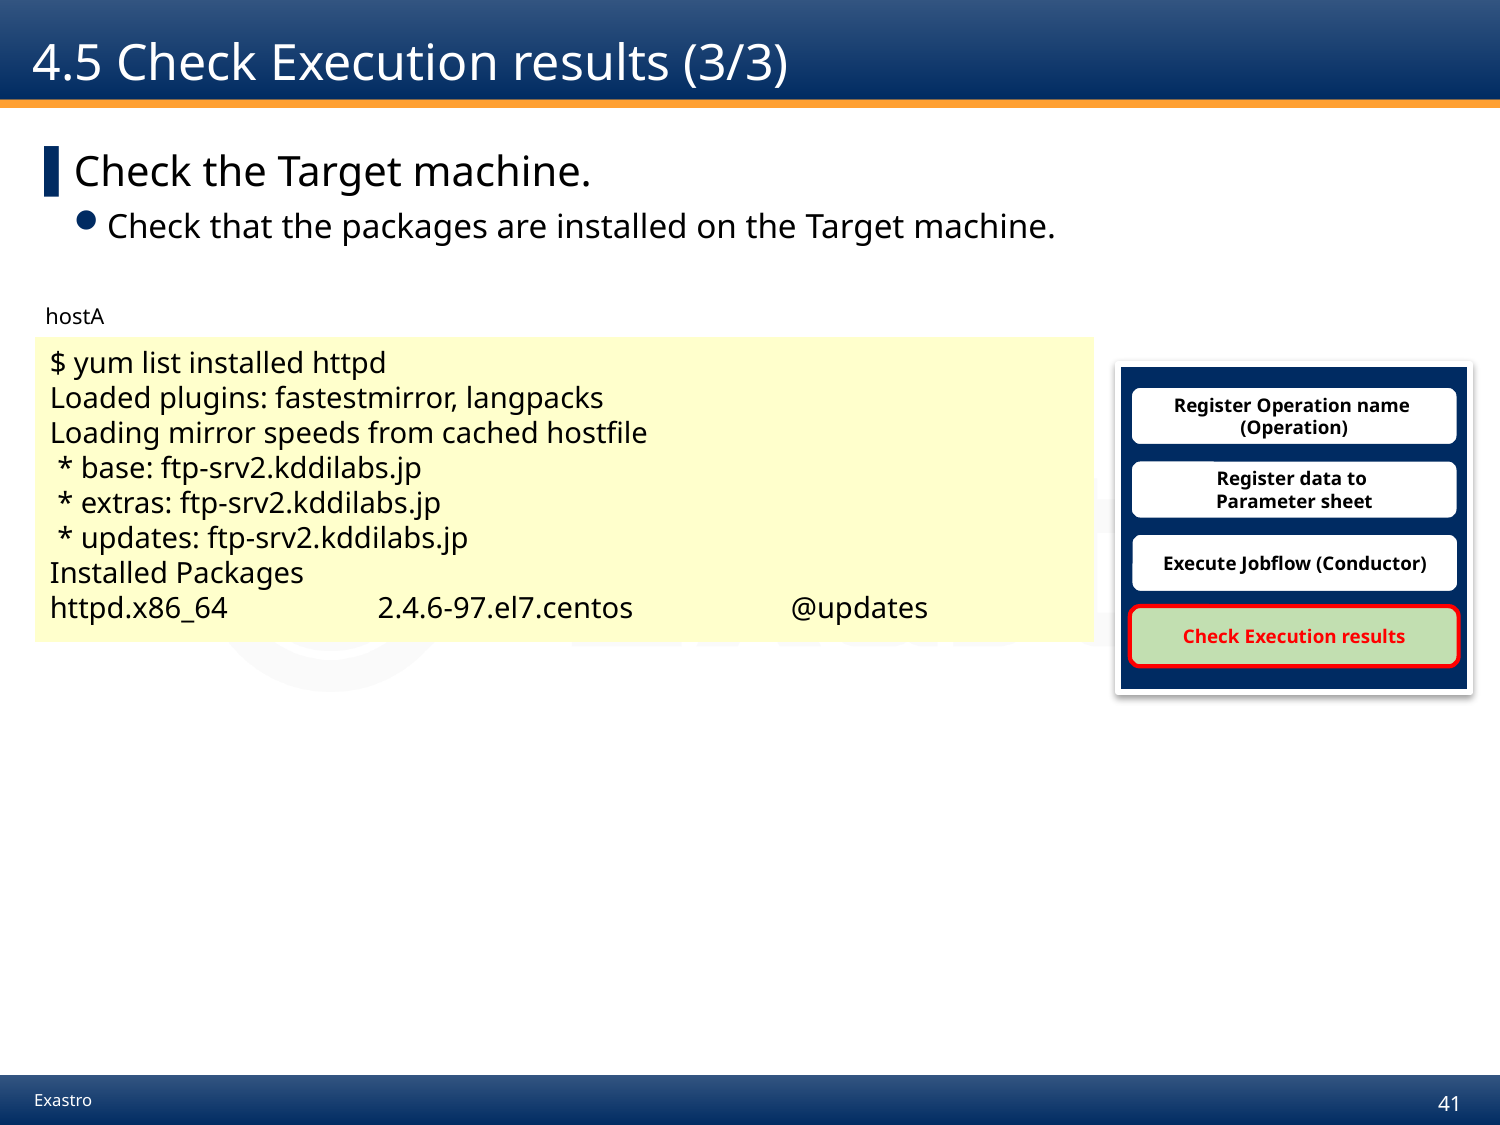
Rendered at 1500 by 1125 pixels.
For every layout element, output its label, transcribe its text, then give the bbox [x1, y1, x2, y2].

text_box Execute Jobflow (Conductor) [1128, 530, 1462, 596]
list Check the Target machine. Check that the packages are installed on the Target machine. [29, 137, 1500, 1059]
text_box Check Execution results [1127, 603, 1461, 669]
text_box [1115, 361, 1473, 695]
text_box Register Operation name (Operation) [1127, 383, 1461, 449]
picture [0, 0, 1500, 1125]
text_box $ yum list installed httpd Loaded plugins: fastestmirror, langpacks Loading mirror speeds from cached hostfile * base: ftp-srv2.kddilabs.jp * extras: ftp-srv2.kddilabs.jp * updates: ftp-srv2.kddilabs.jp Installed Packages httpd.x86_64 2.4.6-97.el7.centos @updates [35, 337, 1094, 642]
title 4.5 Check Execution results (3/3) [17, 18, 1459, 96]
text_box hostA [30, 295, 325, 337]
text_box Register data to Parameter sheet [1127, 457, 1461, 522]
